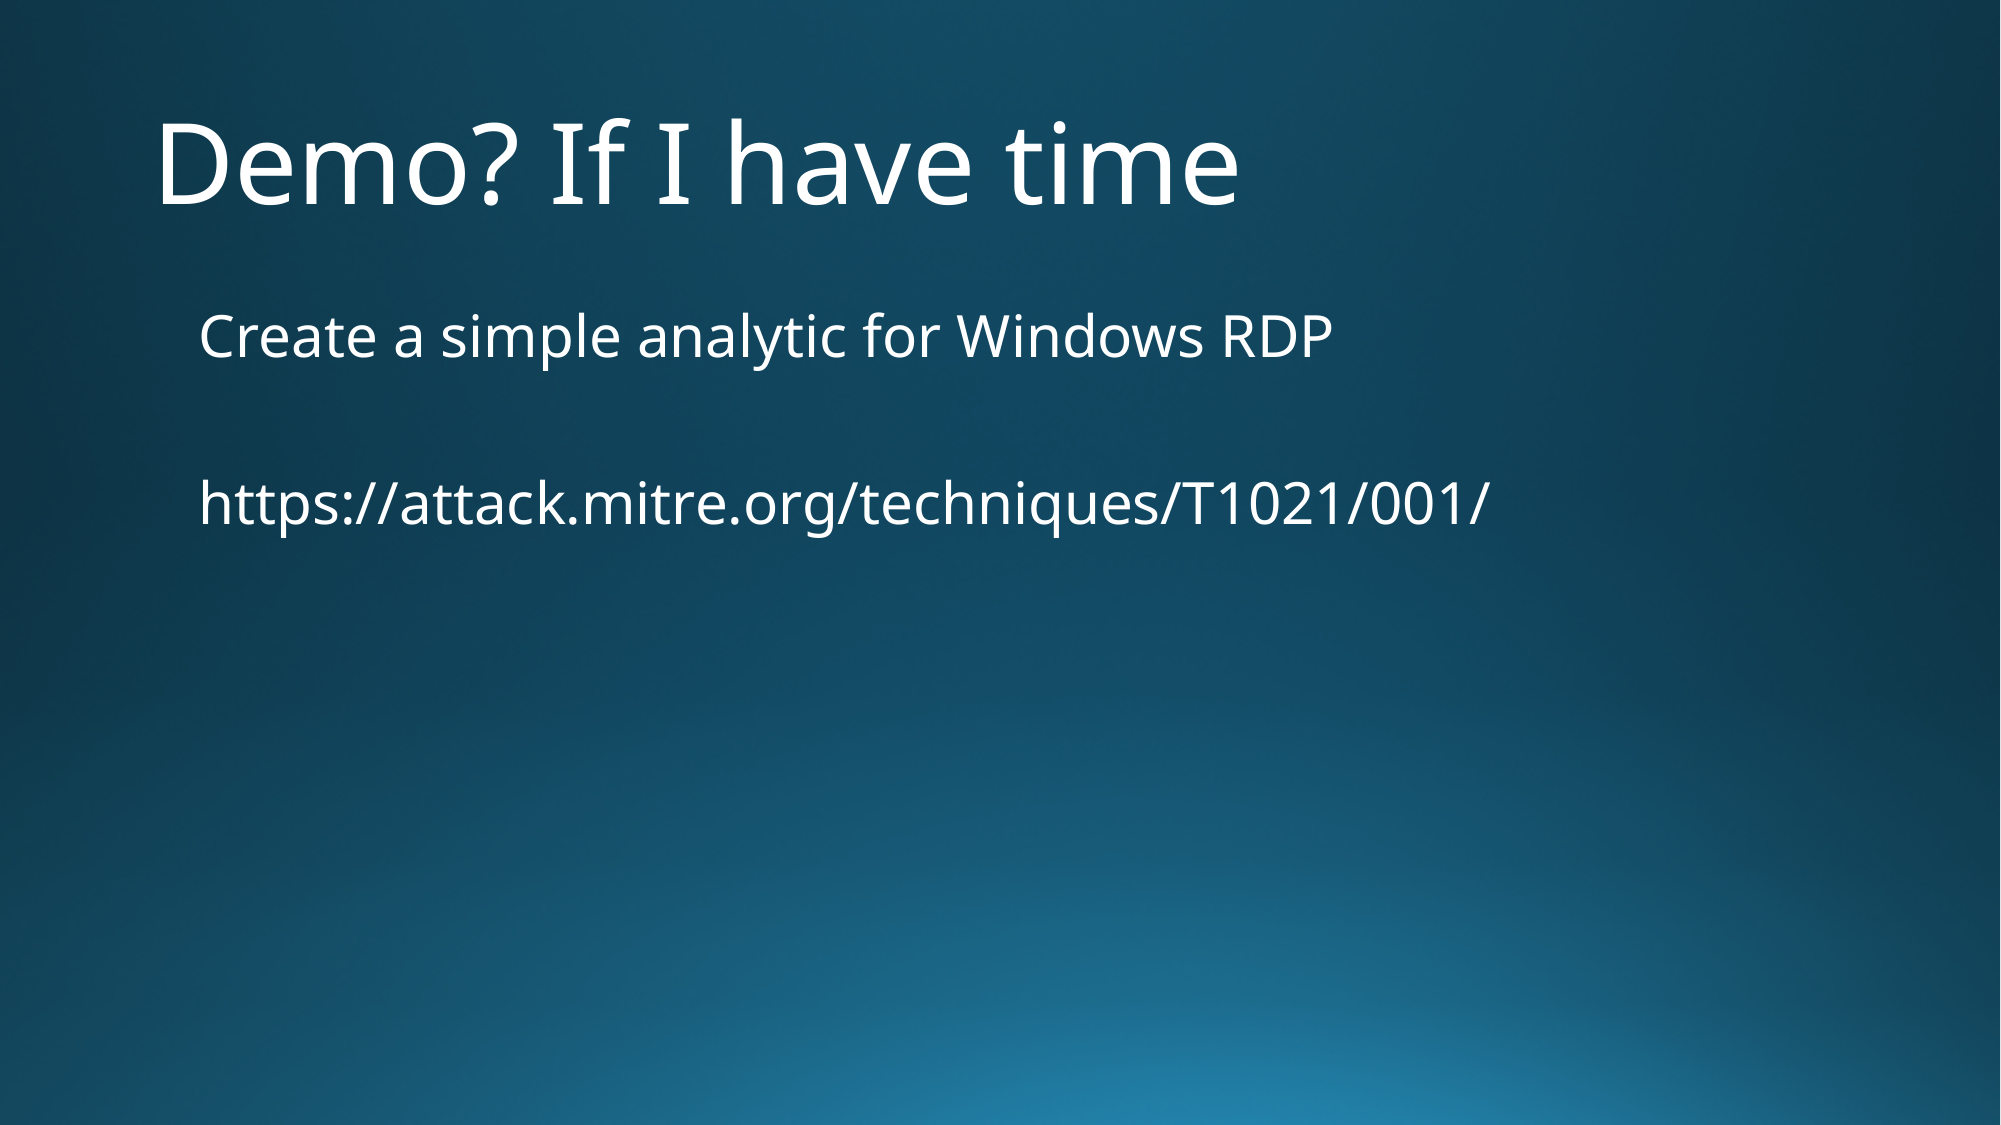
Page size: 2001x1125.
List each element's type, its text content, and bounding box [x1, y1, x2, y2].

title Demo? If I have time [137, 59, 1863, 278]
list Create a simple analytic for Windows RDP https://attack.mitre.org/techniques/T1021/001/ [183, 299, 1863, 1014]
picture [0, 0, 2001, 1125]
